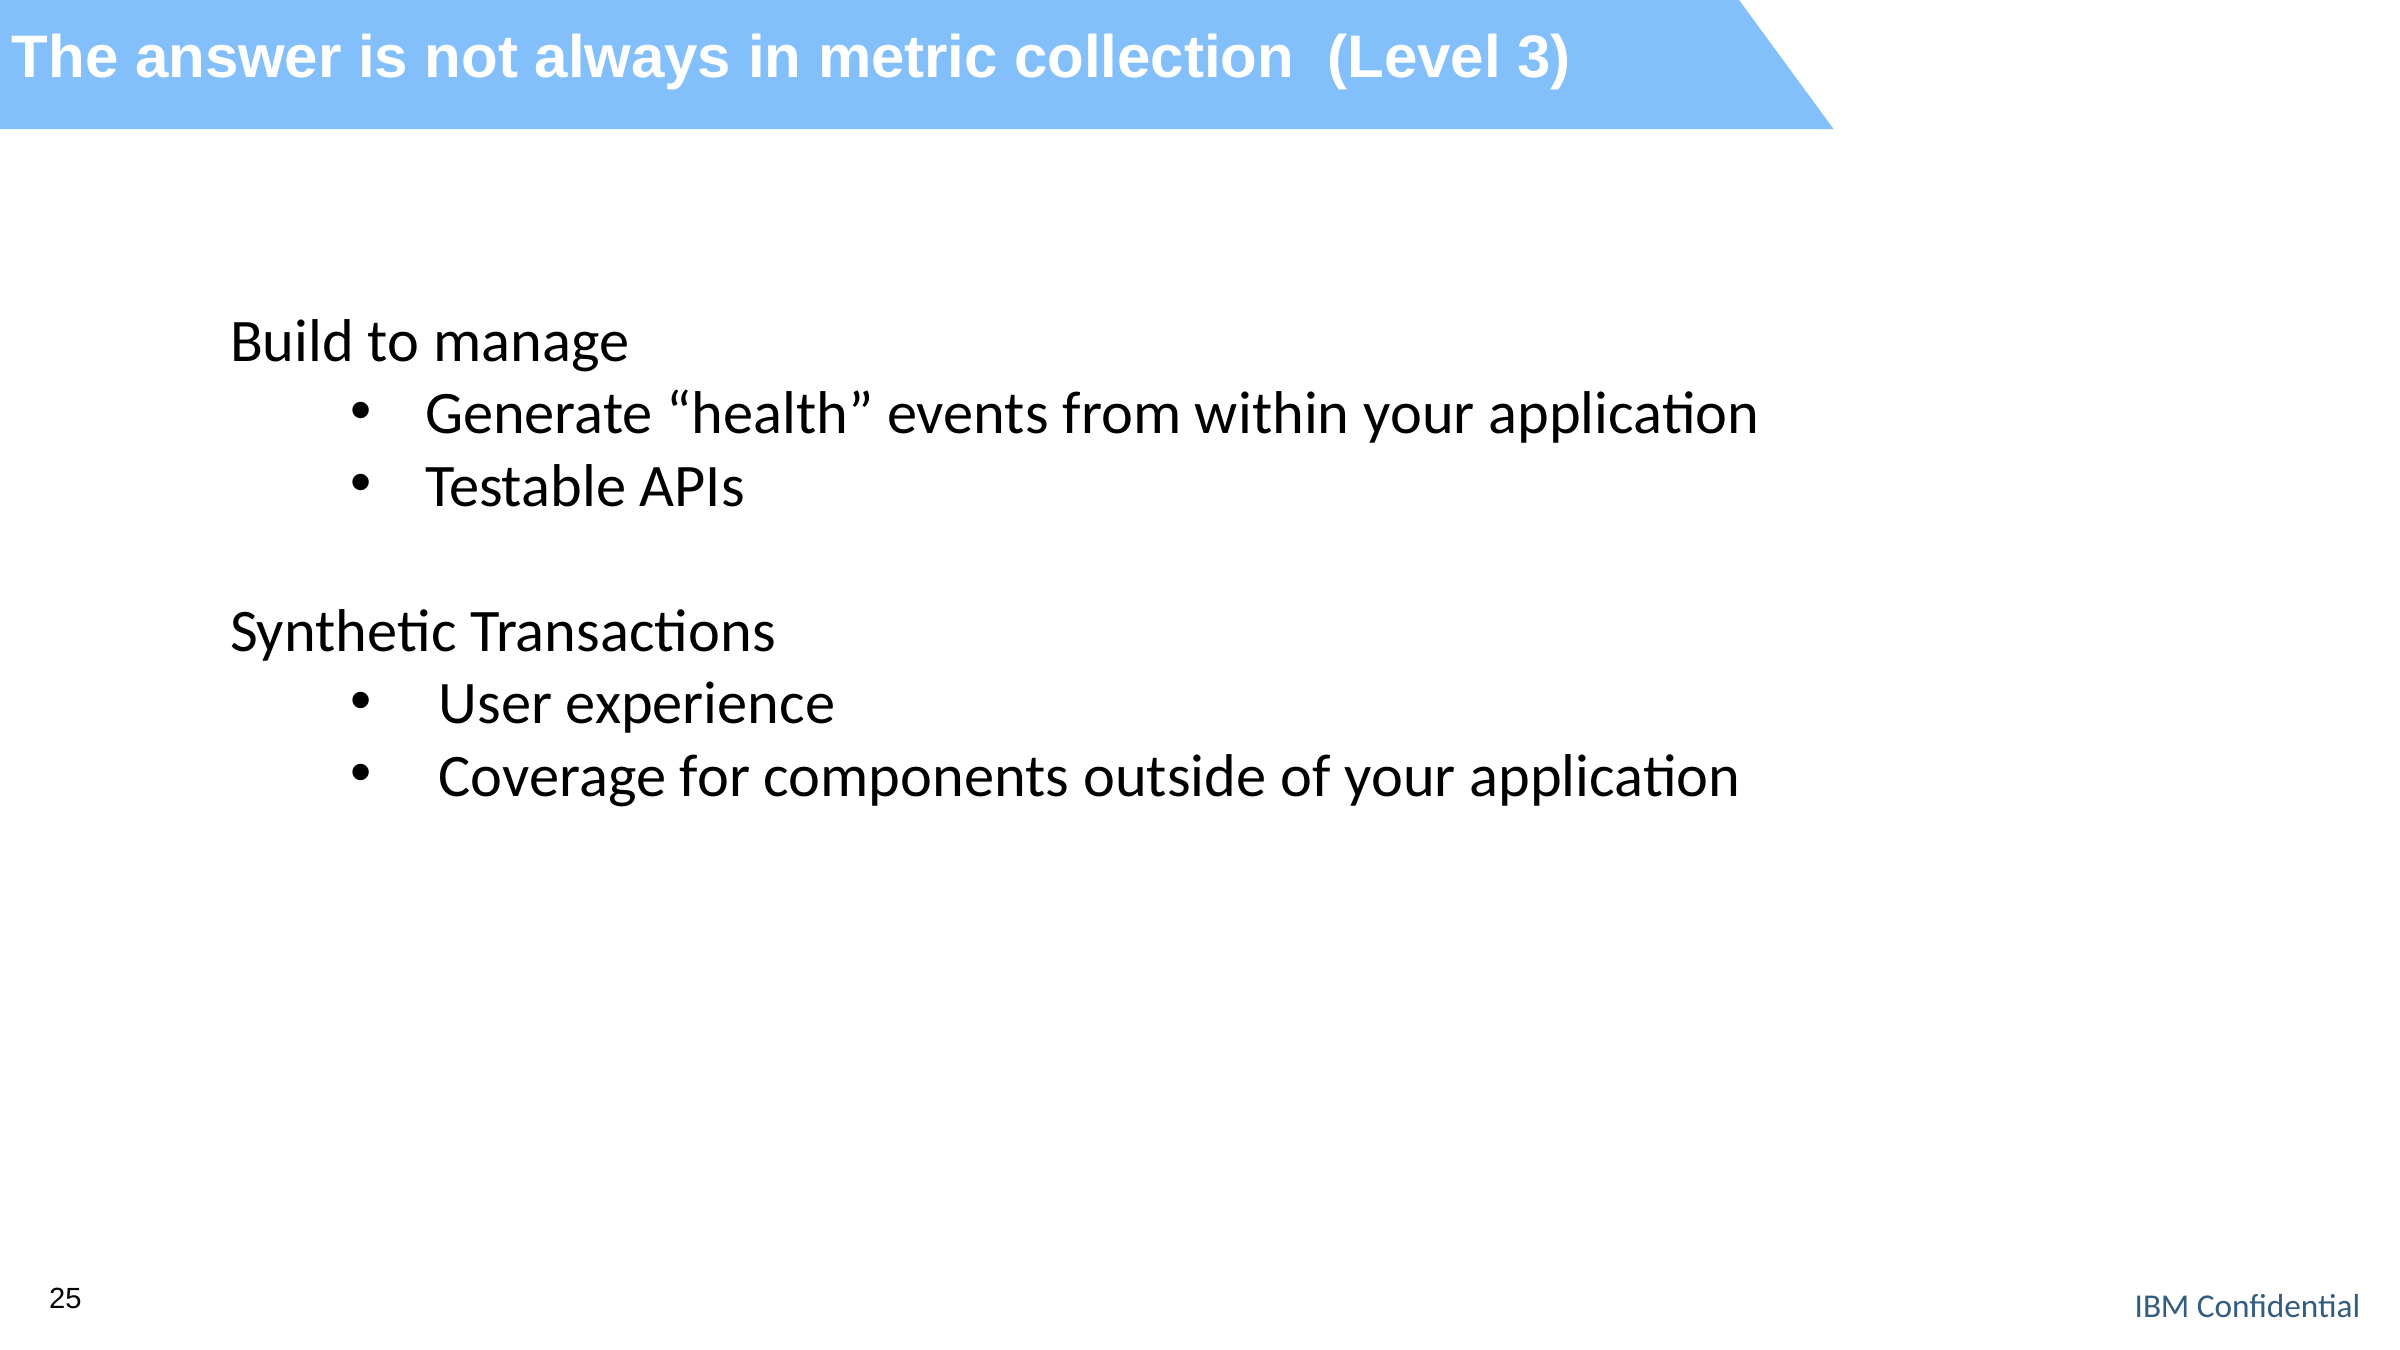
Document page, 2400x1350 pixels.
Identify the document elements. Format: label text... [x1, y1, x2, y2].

text_box The answer is not always in metric collection (Level 3) [0, 0, 2021, 108]
text_box Build to manage Generate “health” events from within your application Testable APIs Synthetic Transactions User experience Coverage for components outside of your application [215, 293, 1961, 816]
